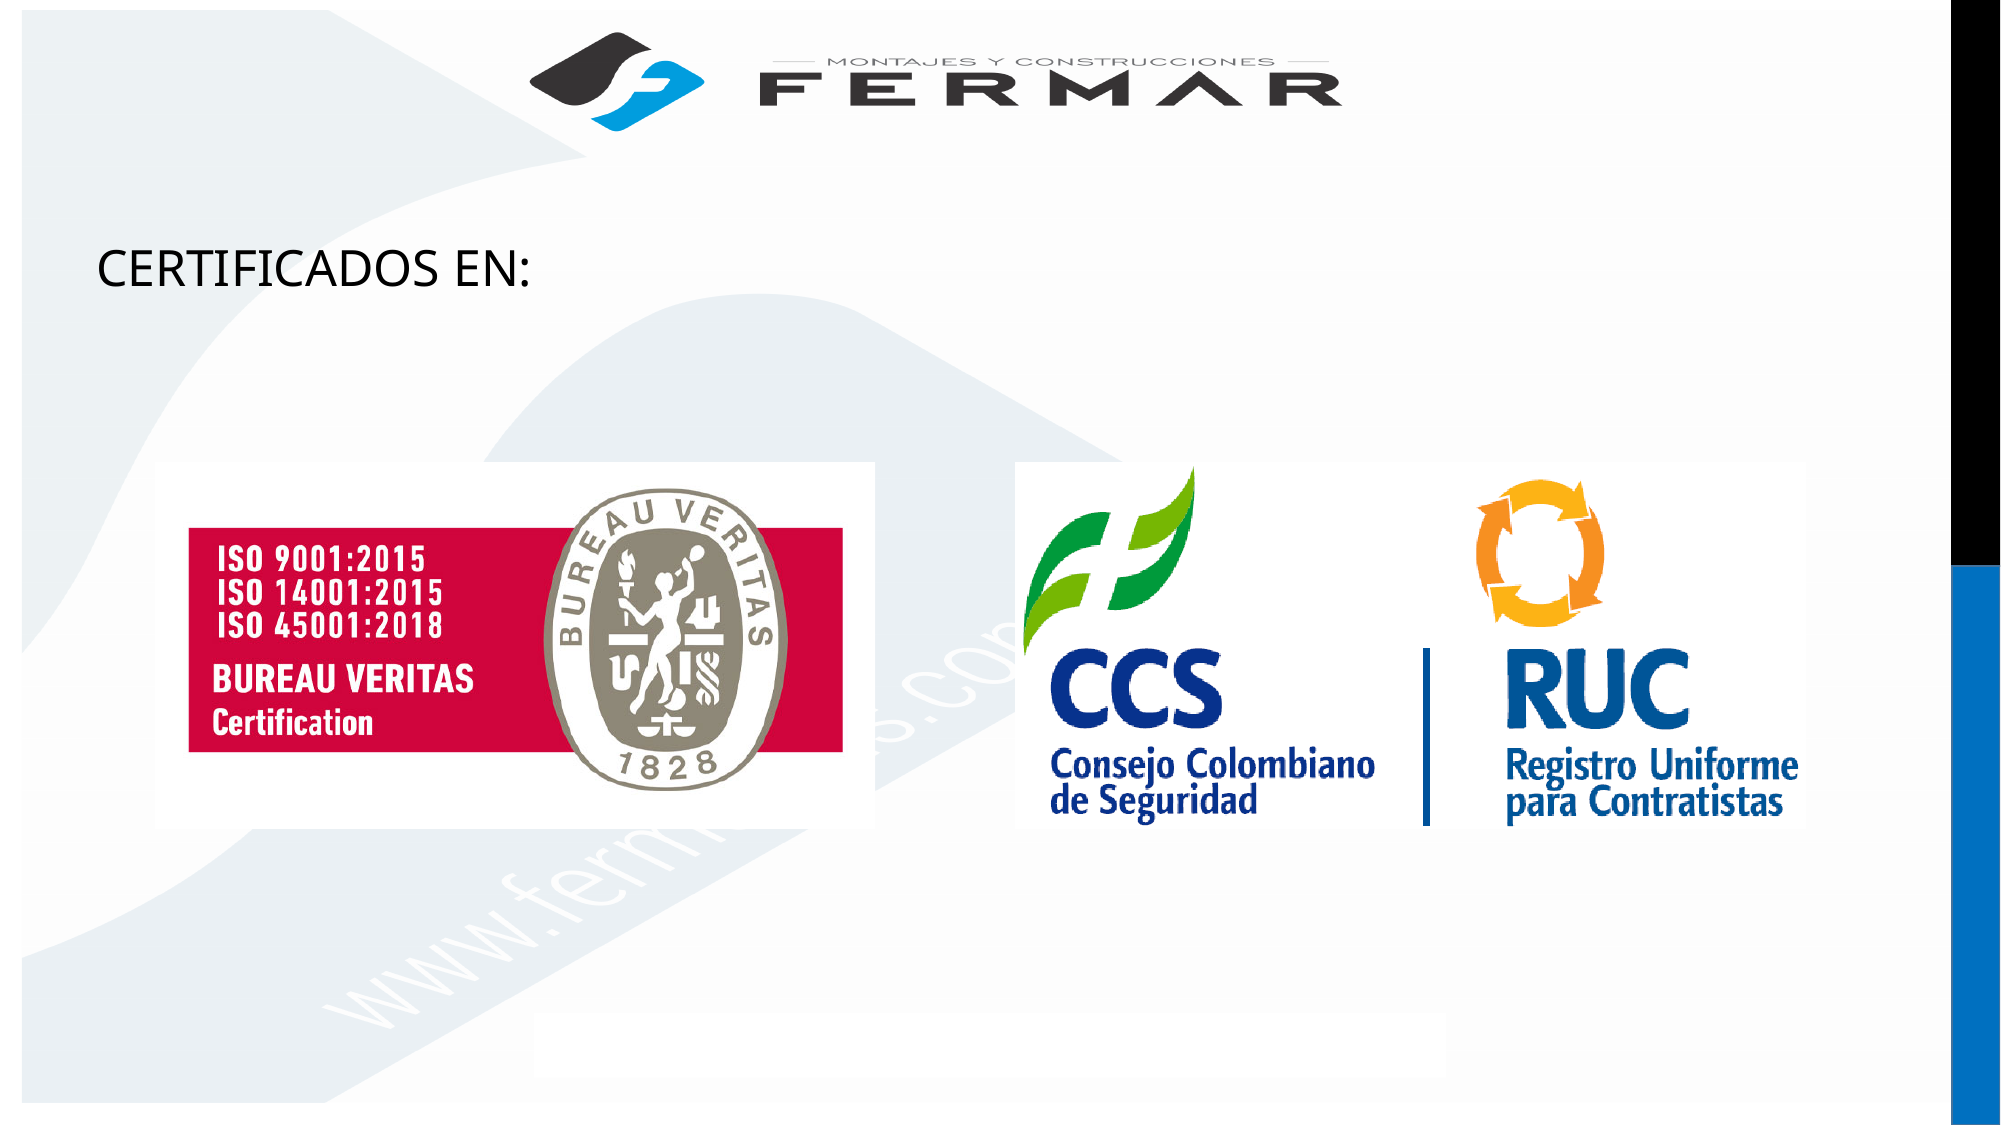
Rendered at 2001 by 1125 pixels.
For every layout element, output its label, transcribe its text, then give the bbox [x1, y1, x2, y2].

title CERTIFICADOS EN: [80, 214, 1806, 326]
picture [21, 10, 1951, 1103]
